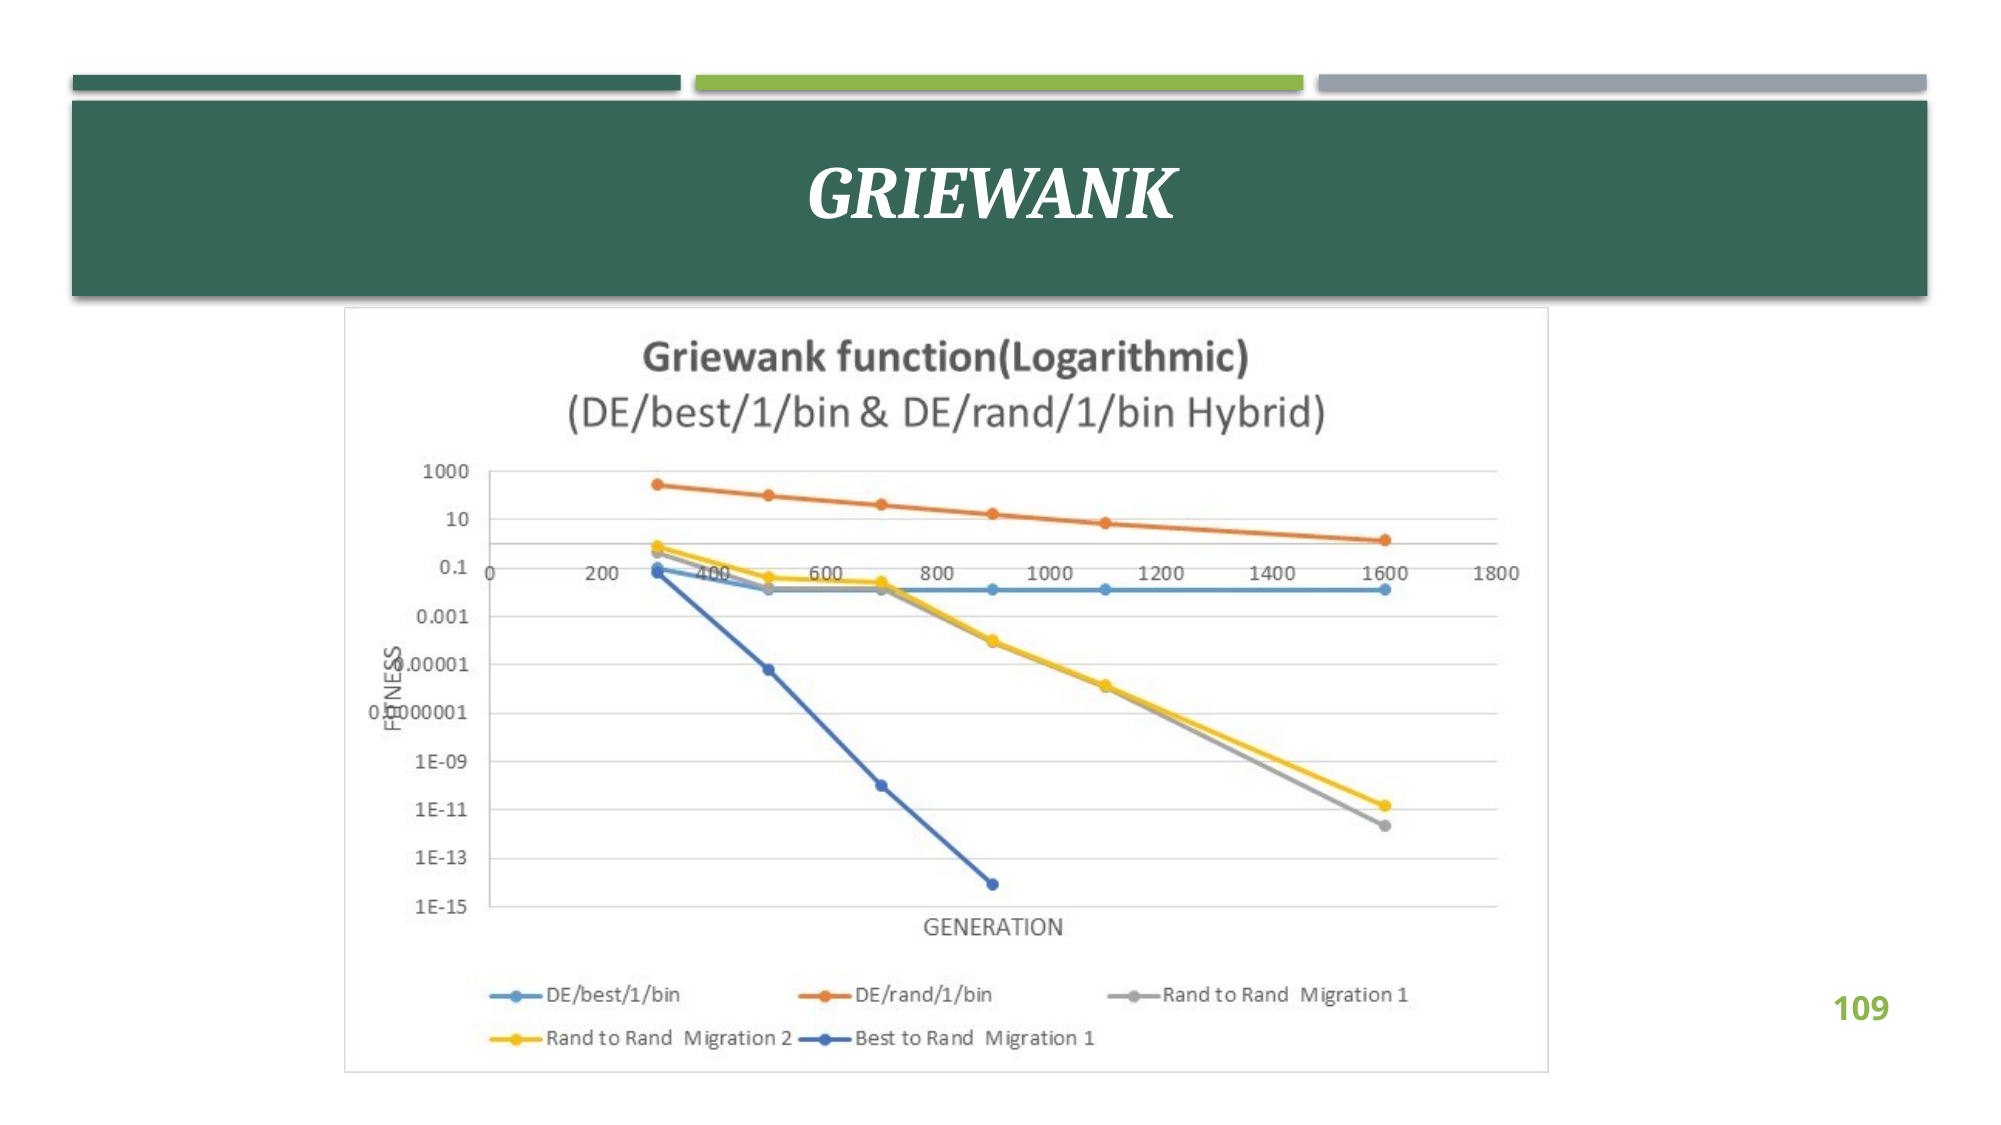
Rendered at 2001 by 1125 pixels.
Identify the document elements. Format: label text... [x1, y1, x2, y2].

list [343, 306, 1549, 1074]
slide_number 109 [1732, 977, 1905, 1037]
